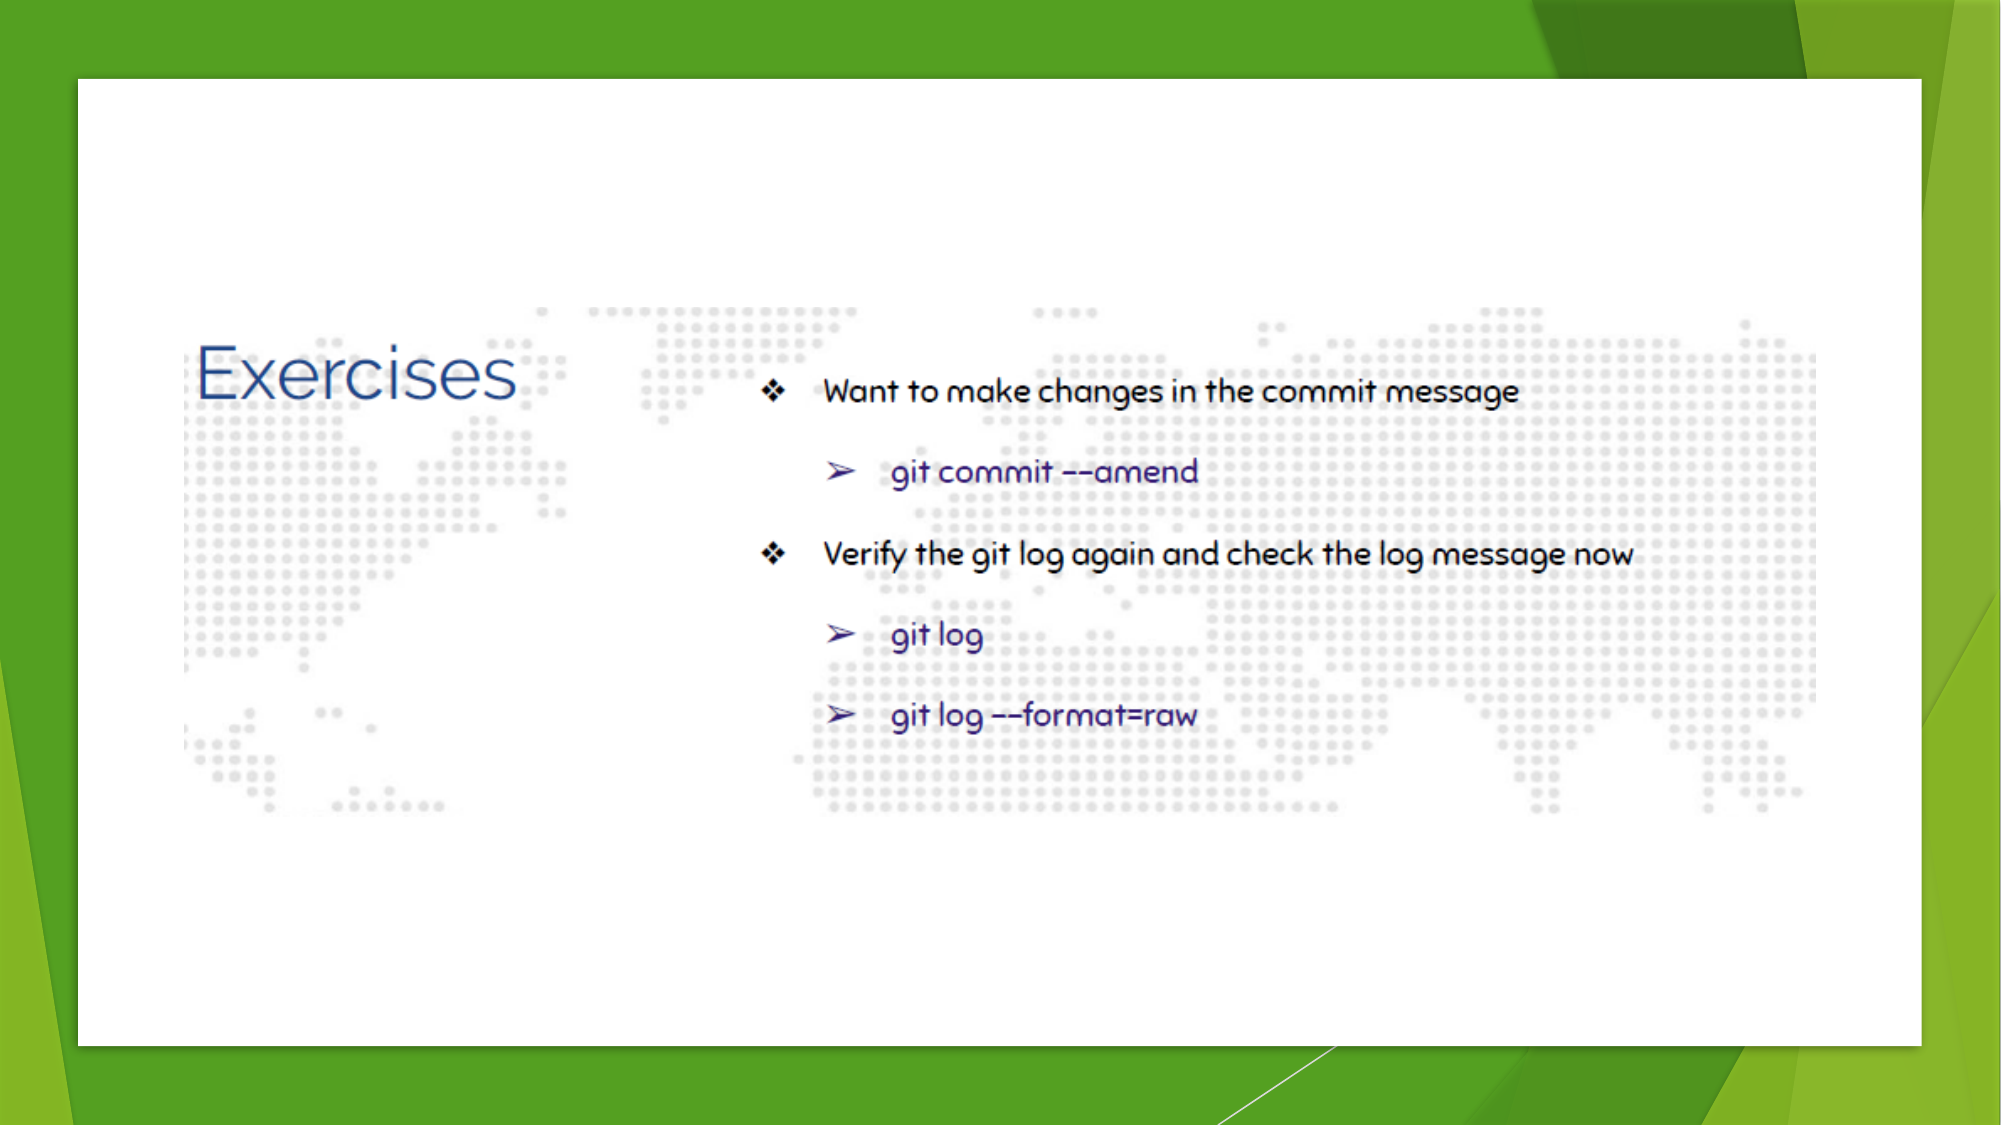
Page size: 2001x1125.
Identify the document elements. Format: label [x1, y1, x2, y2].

picture [184, 306, 1817, 818]
text_box [0, 0, 2000, 1125]
